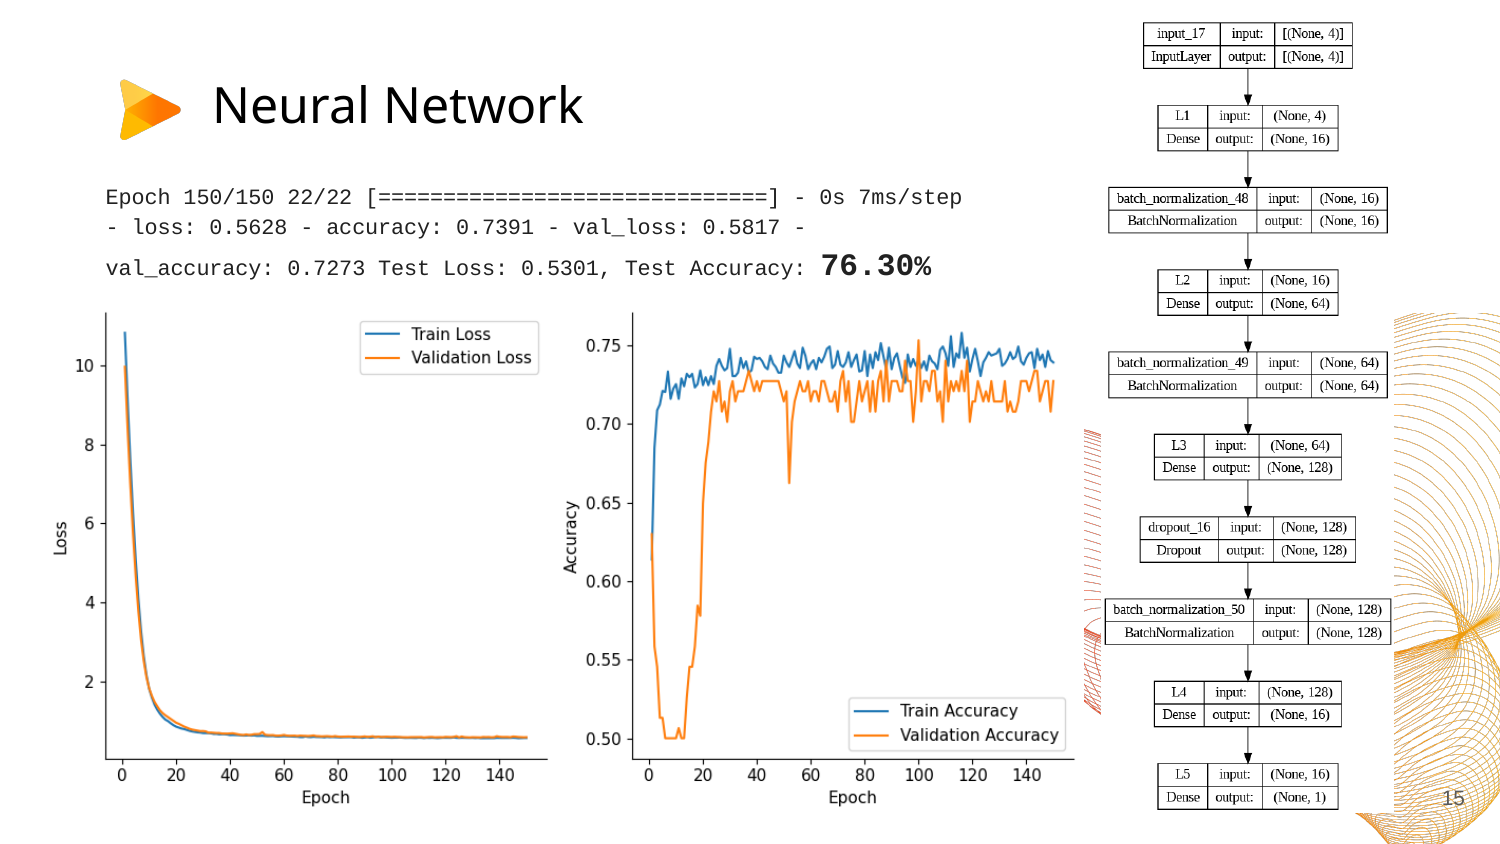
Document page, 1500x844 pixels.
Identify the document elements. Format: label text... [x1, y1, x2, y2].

slide_number 15 [1389, 764, 1480, 830]
subtitle Epoch 150/150 22/22 [==============================] - 0s 7ms/step - loss: 0.5628 - accuracy: 0.7391 - val_loss: 0.5817 - val_accuracy: 0.7273 Test Loss: 0.5301, Test Accuracy: 76.30% [90, 163, 997, 301]
title Neural Network [197, 44, 1026, 164]
picture [42, 18, 1500, 844]
picture [119, 78, 181, 140]
